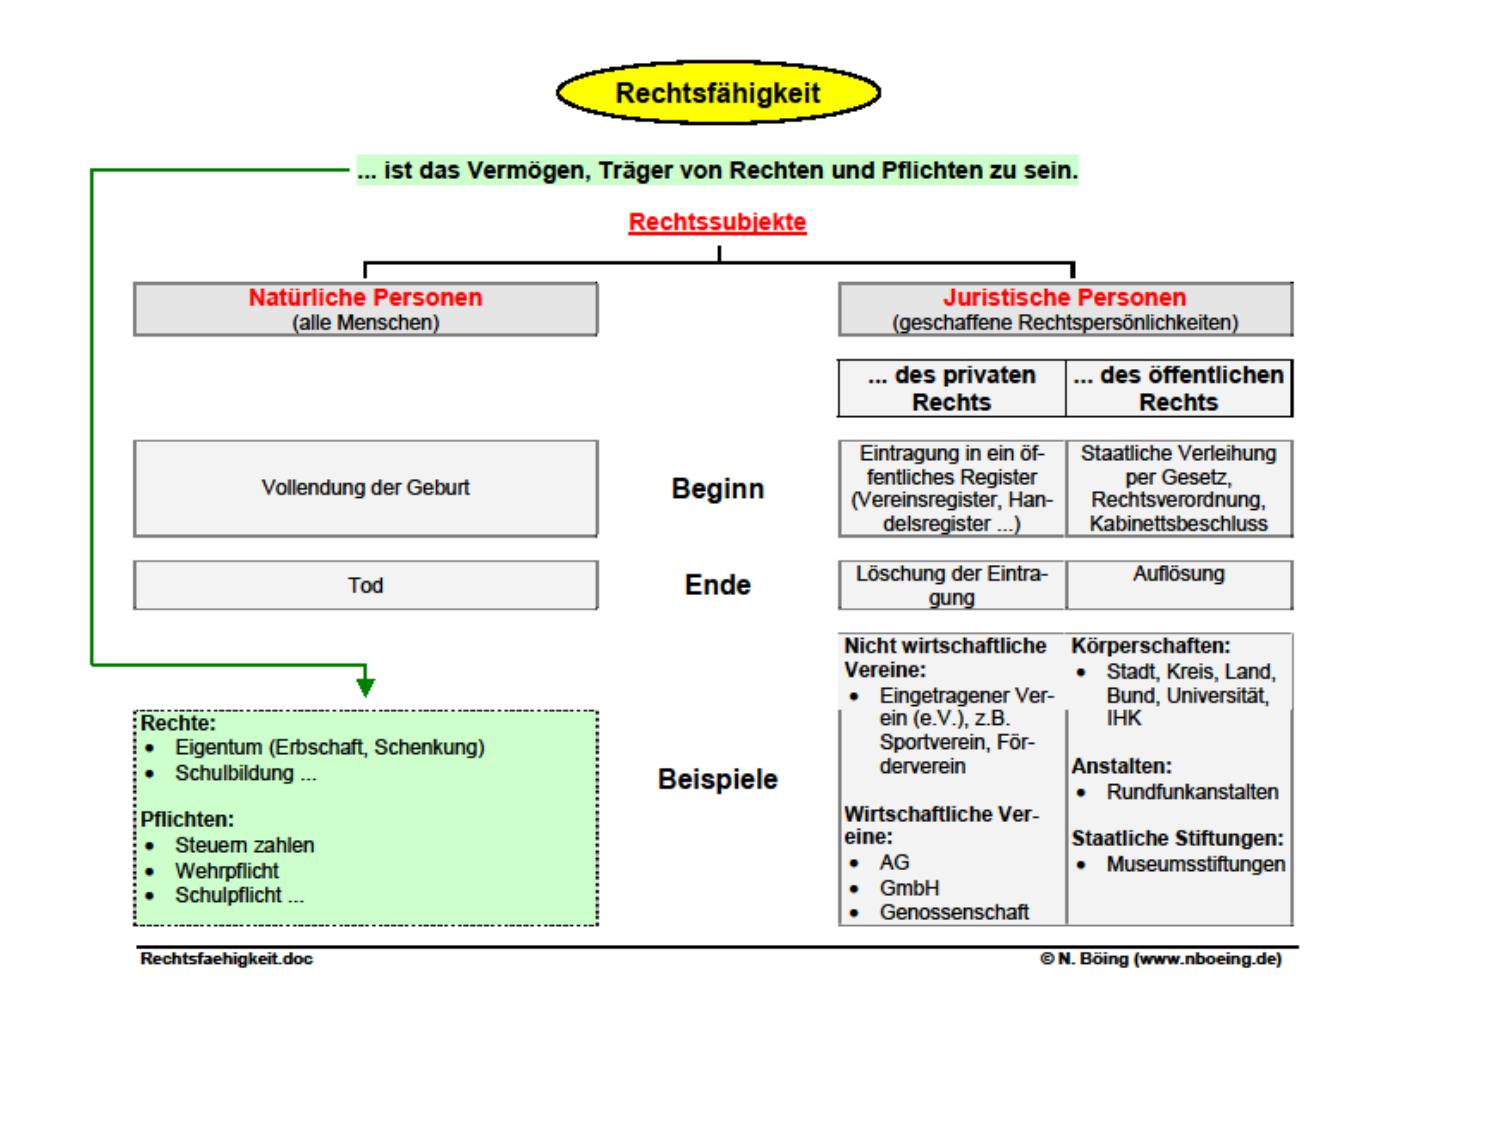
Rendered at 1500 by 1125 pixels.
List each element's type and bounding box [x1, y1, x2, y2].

text_box [0, 18, 1500, 1125]
